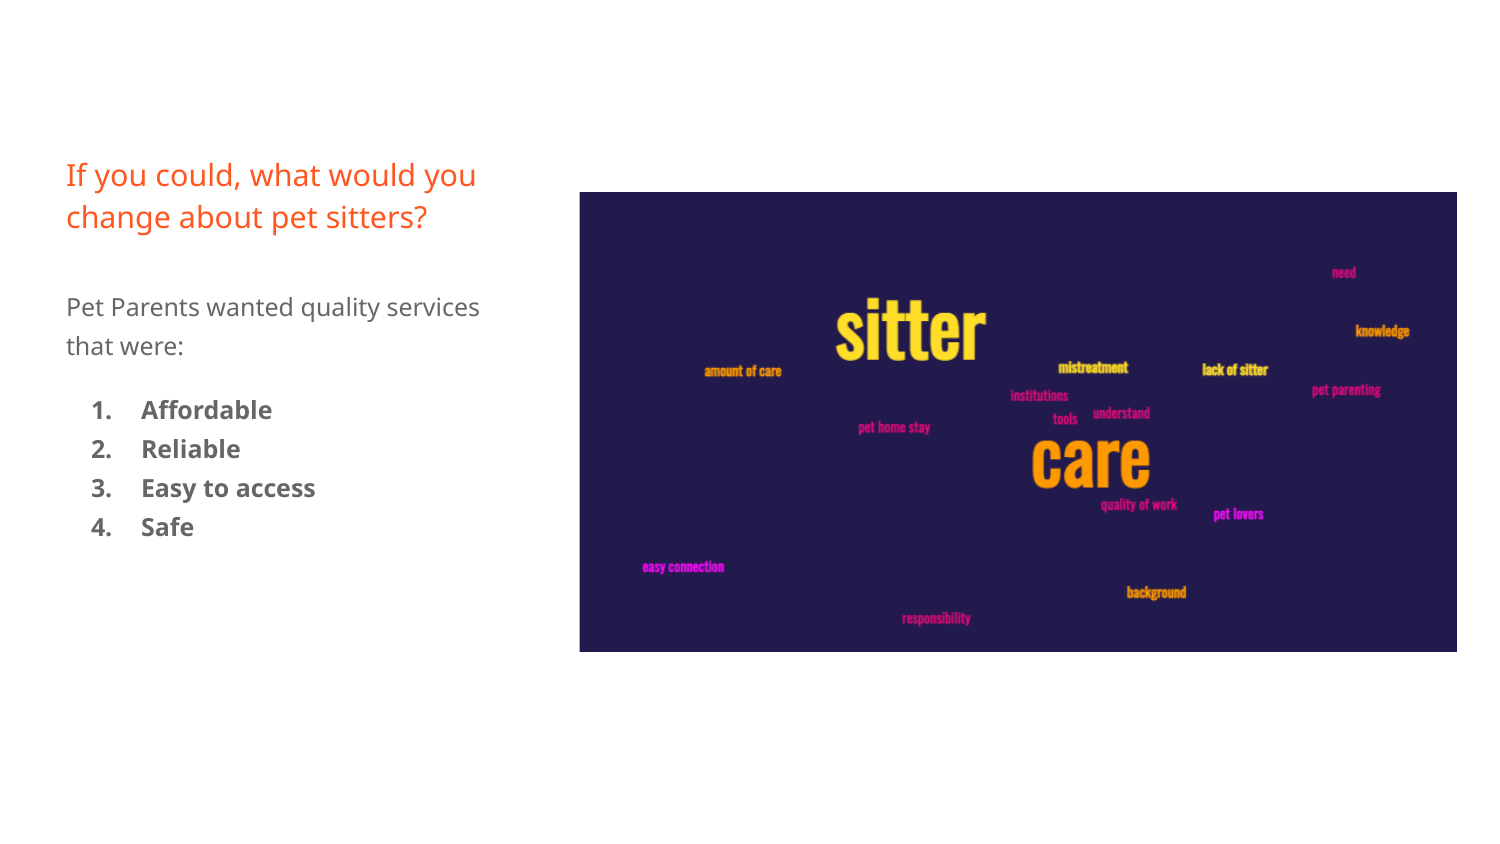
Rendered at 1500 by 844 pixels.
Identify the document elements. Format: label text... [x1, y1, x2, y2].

list Pet Parents wanted quality services that were: Affordable Reliable Easy to access Safe [51, 269, 512, 775]
title If you could, what would you change about pet sitters? [51, 128, 512, 253]
picture [579, 191, 1458, 652]
